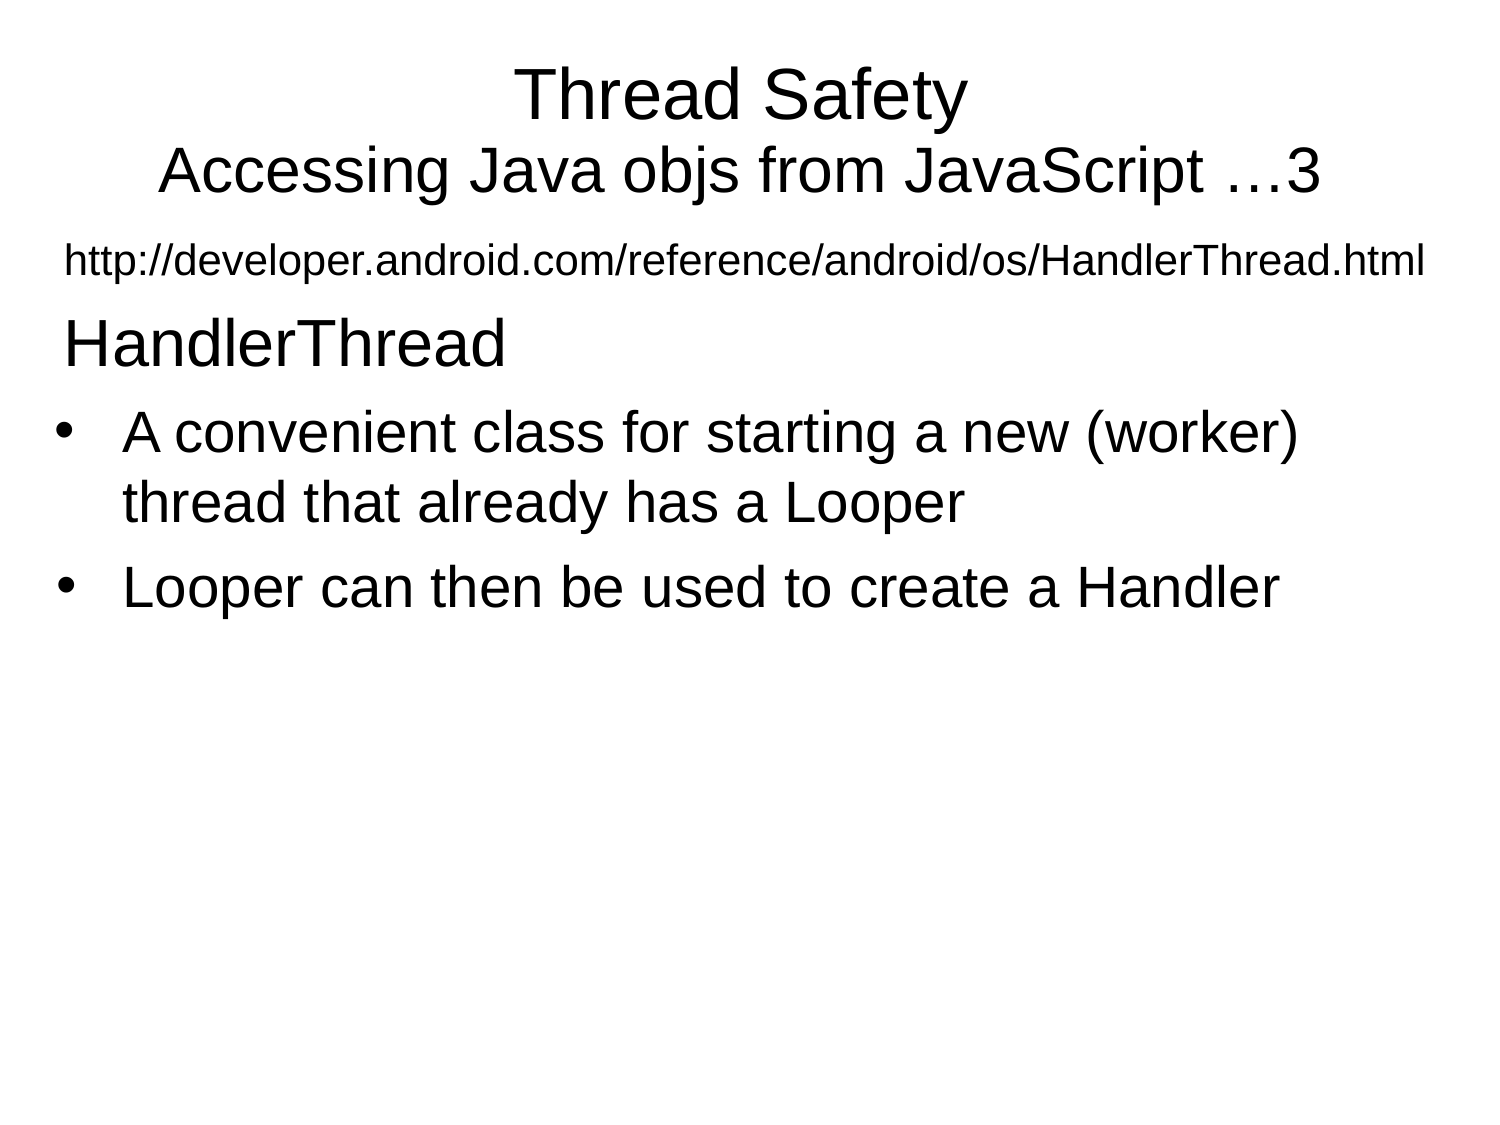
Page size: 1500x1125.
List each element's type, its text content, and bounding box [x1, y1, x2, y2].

text_box Thread Safety Accessing Java objs from JavaScript …3 [74, 45, 1407, 215]
text_box http://developer.android.com/reference/android/os/HandlerThread.html HandlerThread A convenient class for starting a new (worker) thread that already has a Looper Looper can then be used to create a Handler [34, 224, 1466, 1056]
